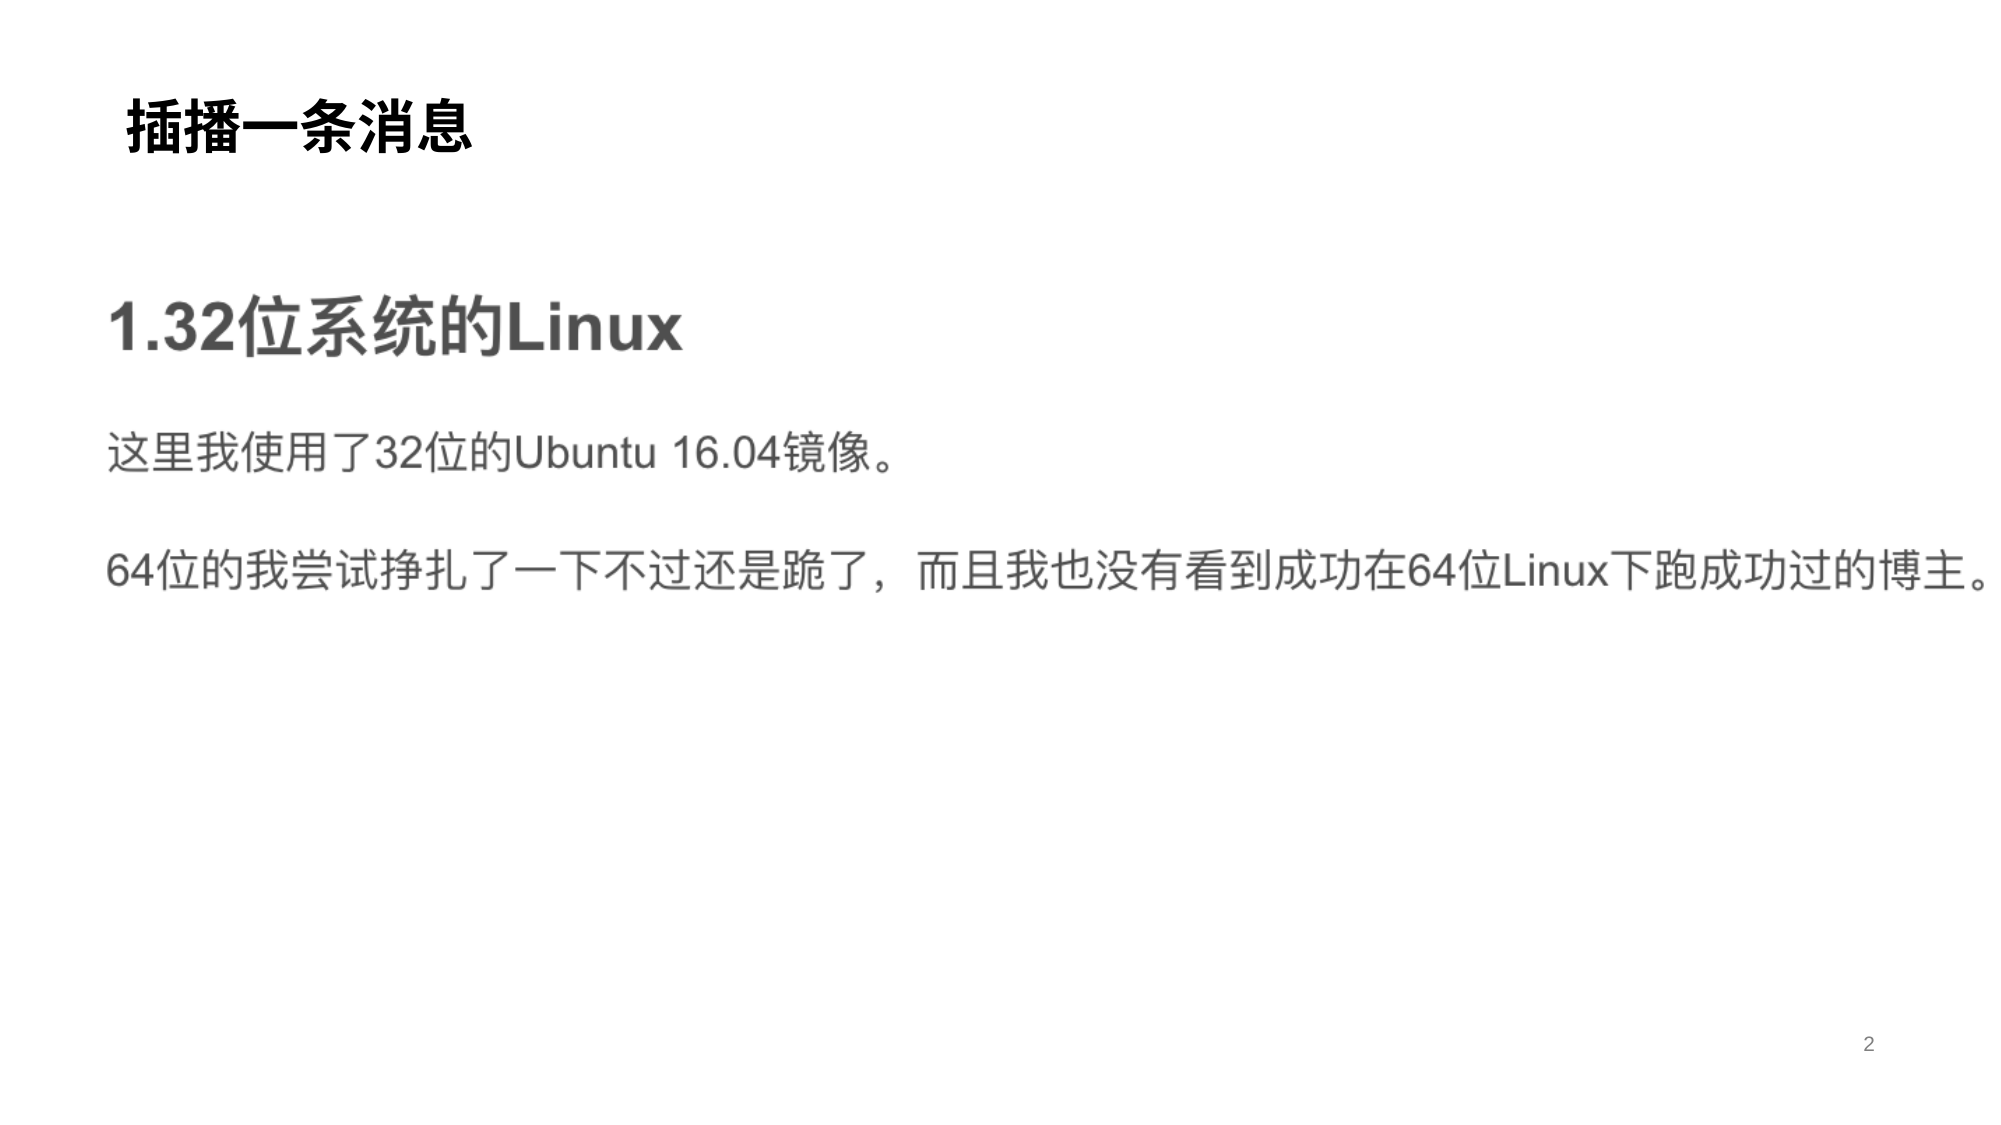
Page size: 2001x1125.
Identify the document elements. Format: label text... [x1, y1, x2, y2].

picture [53, 252, 2000, 628]
slide_number 2 [1412, 1025, 1890, 1060]
title 插播一条消息 [109, 0, 1890, 169]
